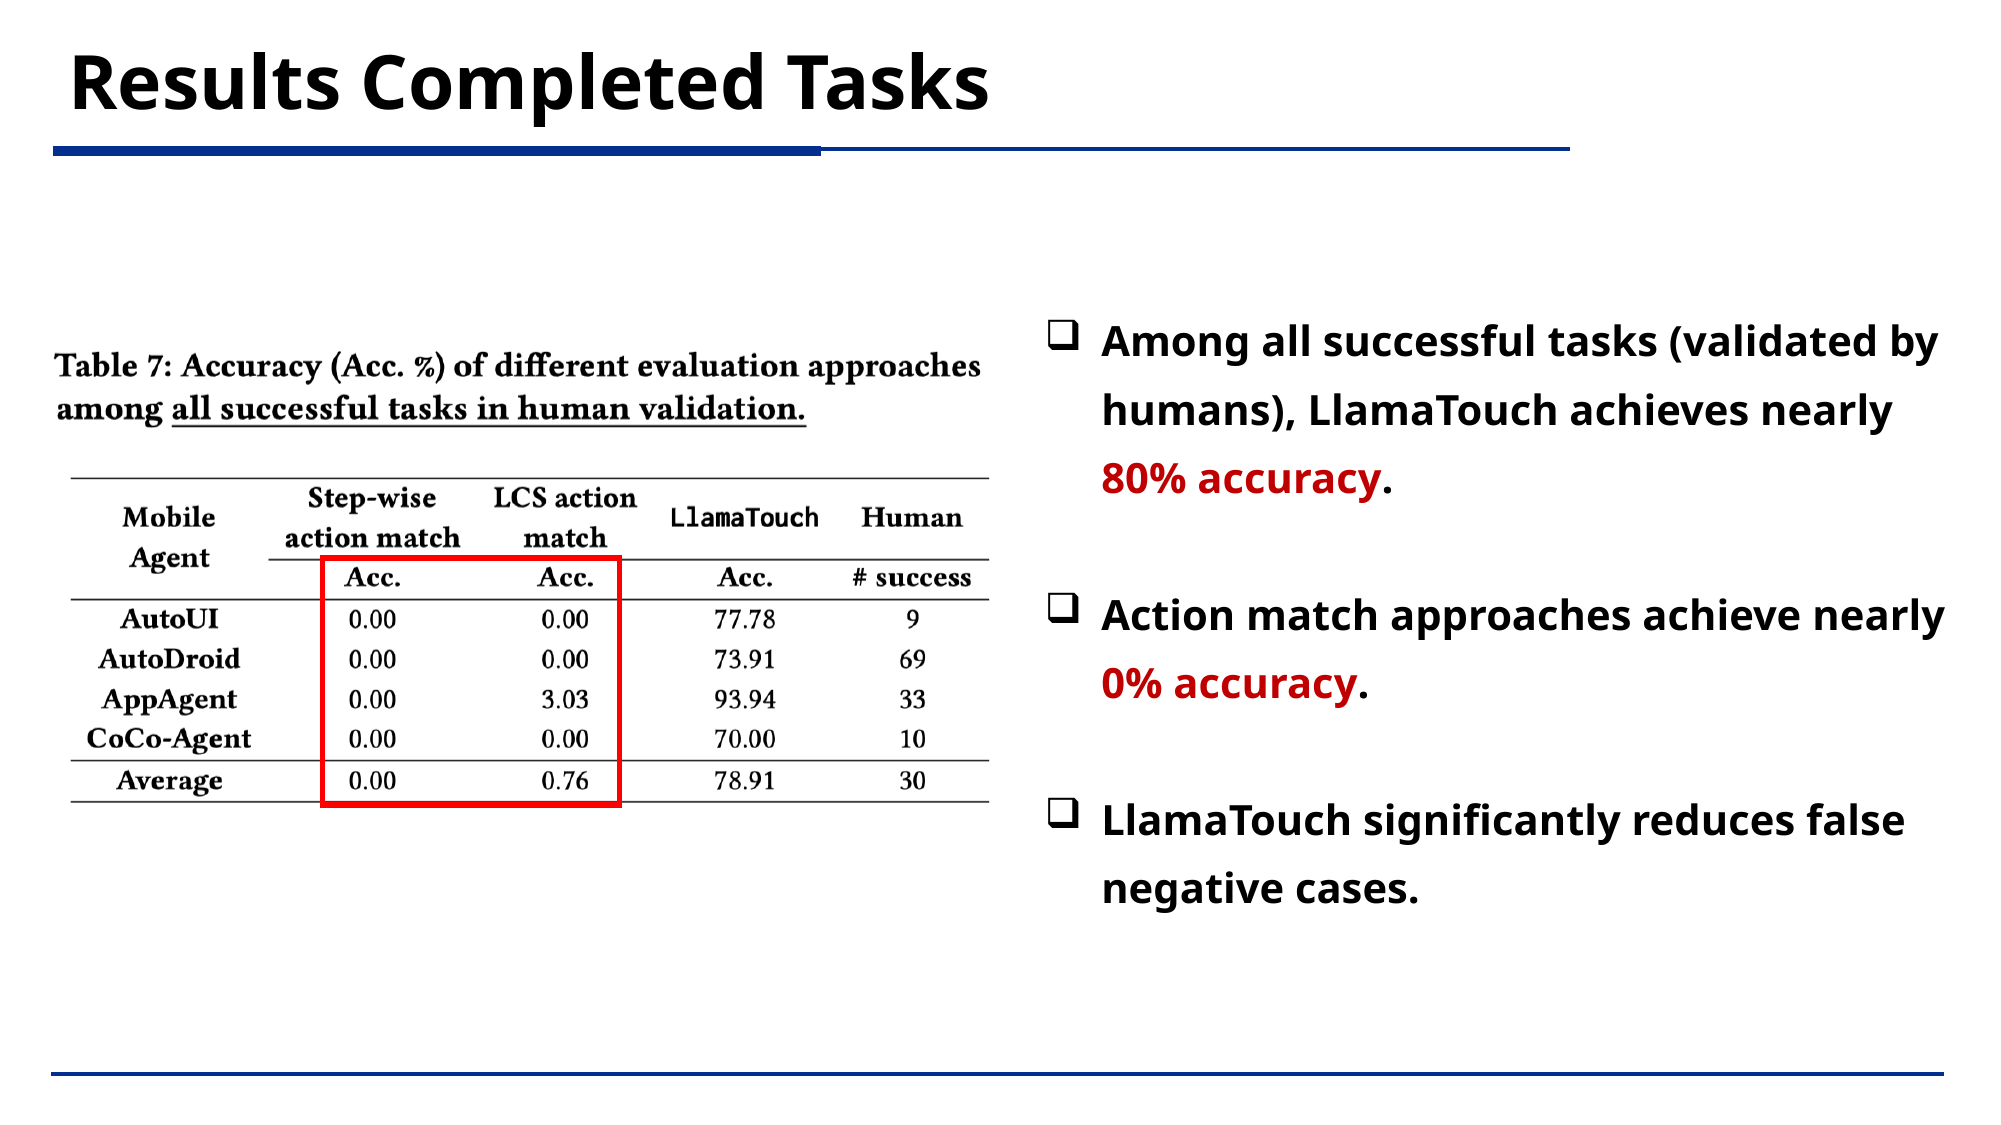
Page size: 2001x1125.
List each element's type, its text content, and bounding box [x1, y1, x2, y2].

picture [53, 346, 1000, 812]
text_box Among all successful tasks (validated by humans), LlamaTouch achieves nearly 80% accuracy. Action match approaches achieve nearly 0% accuracy. LlamaTouch significantly reduces false negative cases. [1030, 289, 1976, 920]
title Results Completed Tasks [53, 15, 1947, 143]
